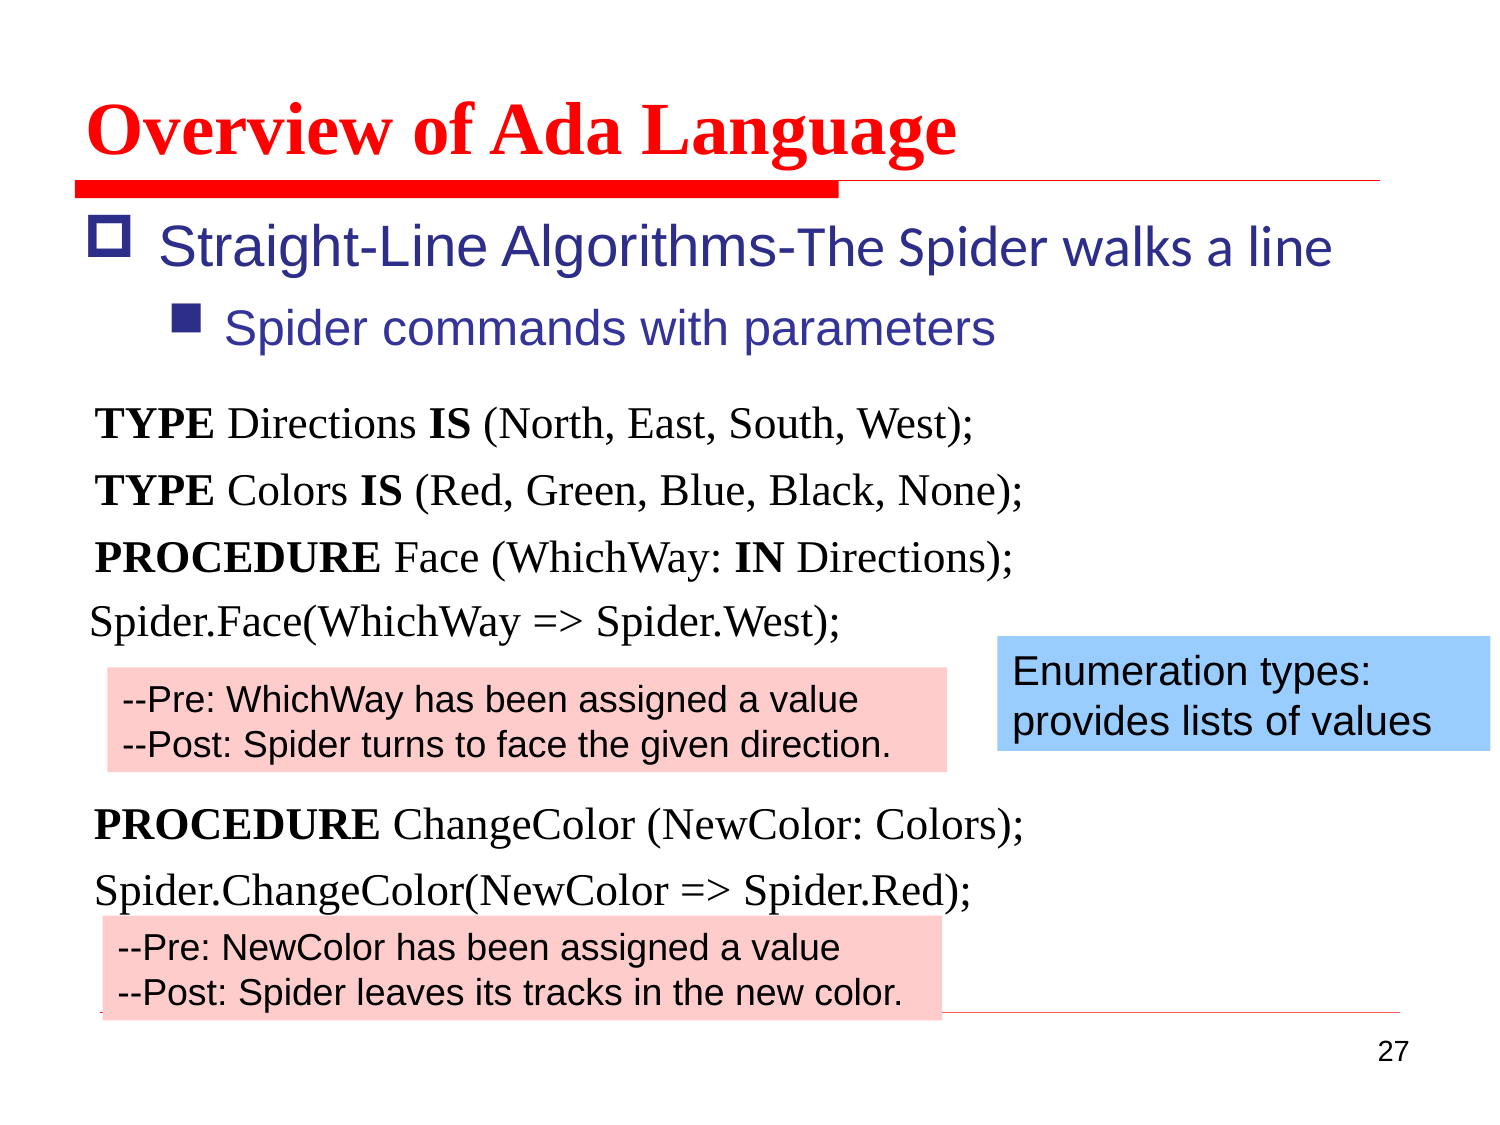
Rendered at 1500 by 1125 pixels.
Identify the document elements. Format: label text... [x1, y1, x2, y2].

text_box PROCEDURE ChangeColor (NewColor: Colors); Spider.ChangeColor(NewColor => Spider.Red); [94, 806, 1026, 915]
text_box Enumeration types: provides lists of values [997, 636, 1491, 751]
text_box --Pre: NewColor has been assigned a value --Post: Spider leaves its tracks in the new color. [102, 915, 943, 1021]
text_box Overview of Ada Language [85, 99, 959, 170]
slide_number 27 [1074, 1024, 1426, 1103]
text_box Spider.Face(WhichWay => Spider.West); [88, 603, 843, 646]
text_box --Pre: WhichWay has been assigned a value --Post: Spider turns to face the given direction. [107, 667, 948, 773]
text_box TYPE Directions IS (North, East, South, West); TYPE Colors IS (Red, Green, Blue, Black, None); PROCEDURE Face (WhichWay: IN Directions); [94, 405, 1026, 582]
text_box Spider commands with parameters [167, 312, 997, 355]
text_box Straight-Line Algorithms-The Spider walks a line [83, 228, 1335, 279]
